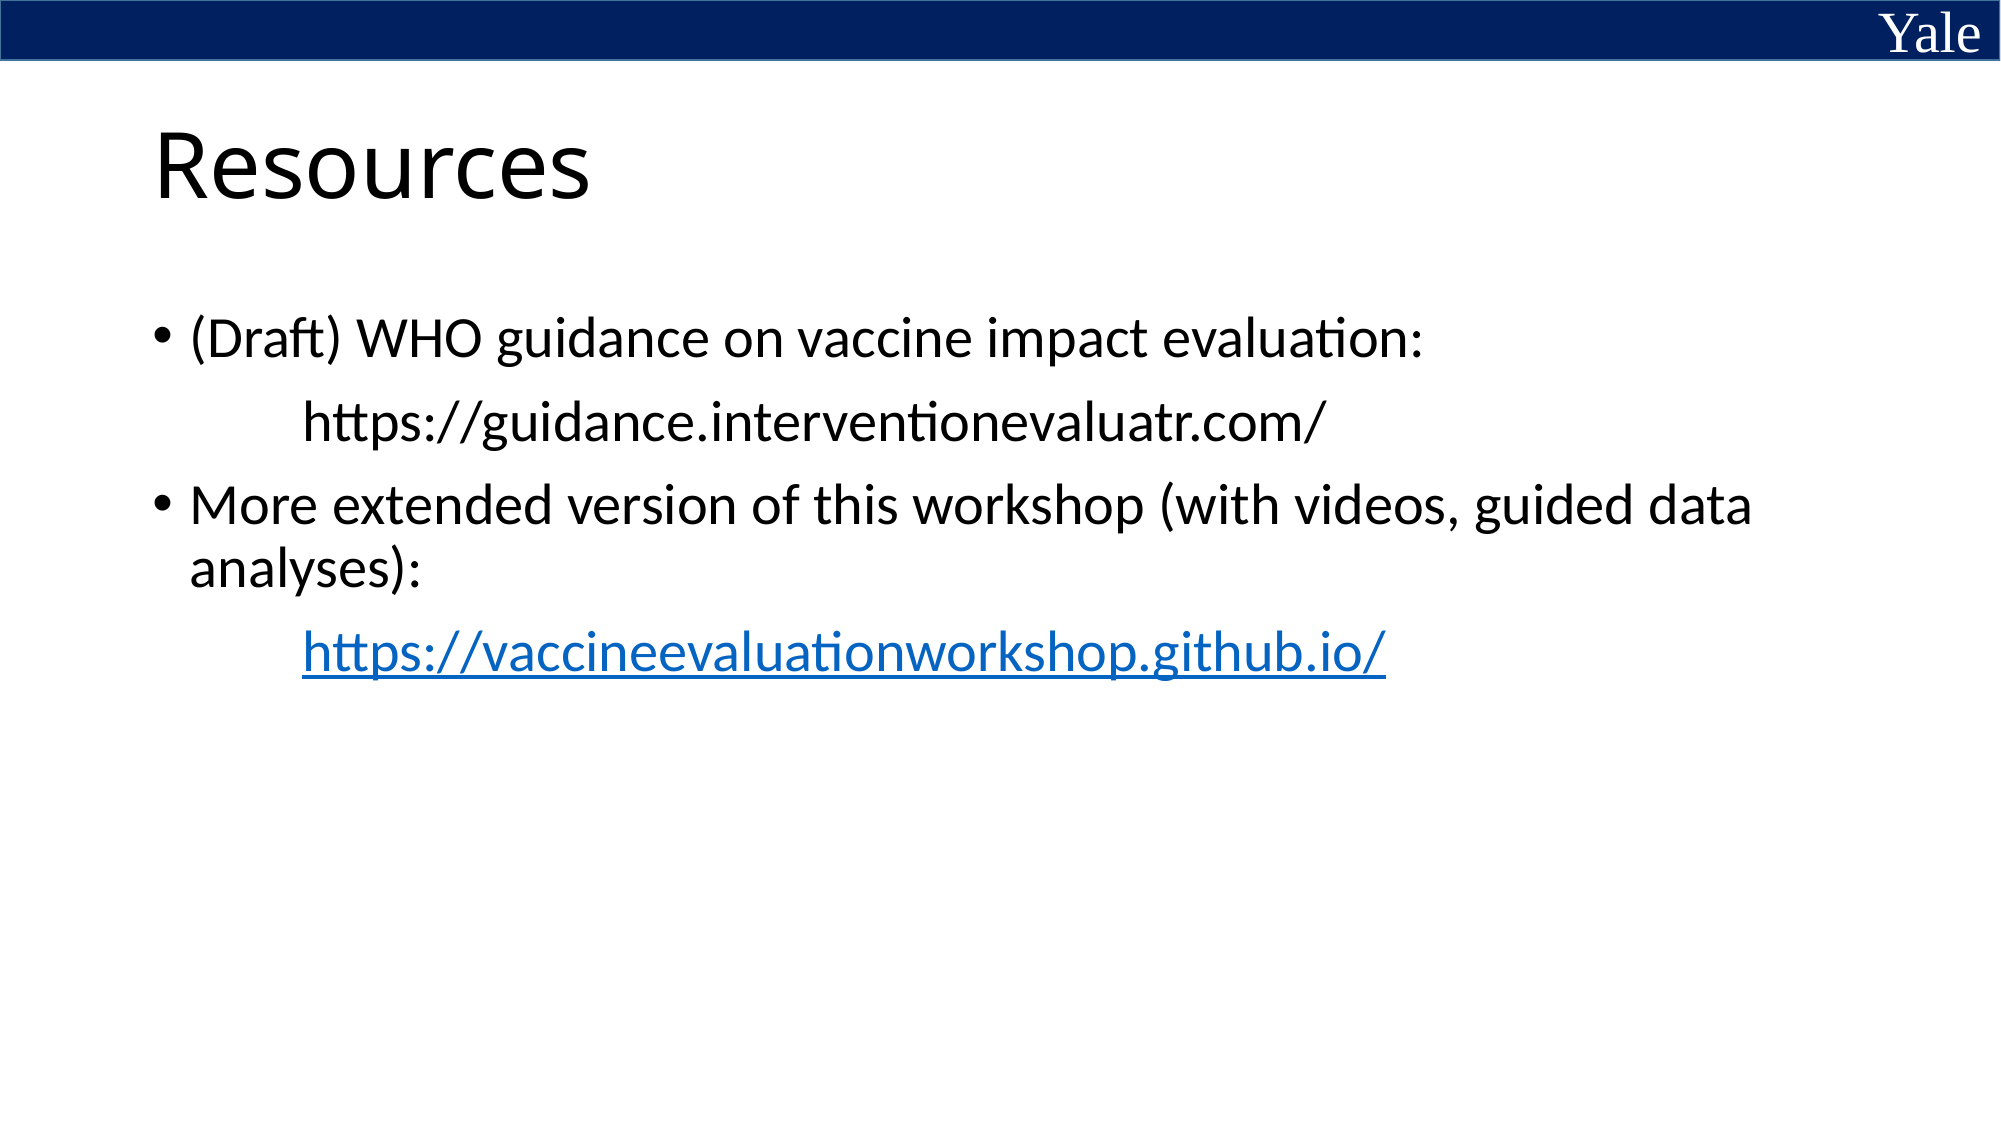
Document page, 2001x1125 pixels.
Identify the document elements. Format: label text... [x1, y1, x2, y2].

title Resources [137, 59, 1863, 278]
list (Draft) WHO guidance on vaccine impact evaluation: https://guidance.interventionevaluatr.com/ More extended version of this workshop (with videos, guided data analyses): https://vaccineevaluationworkshop.github.io/ [137, 299, 1863, 1014]
